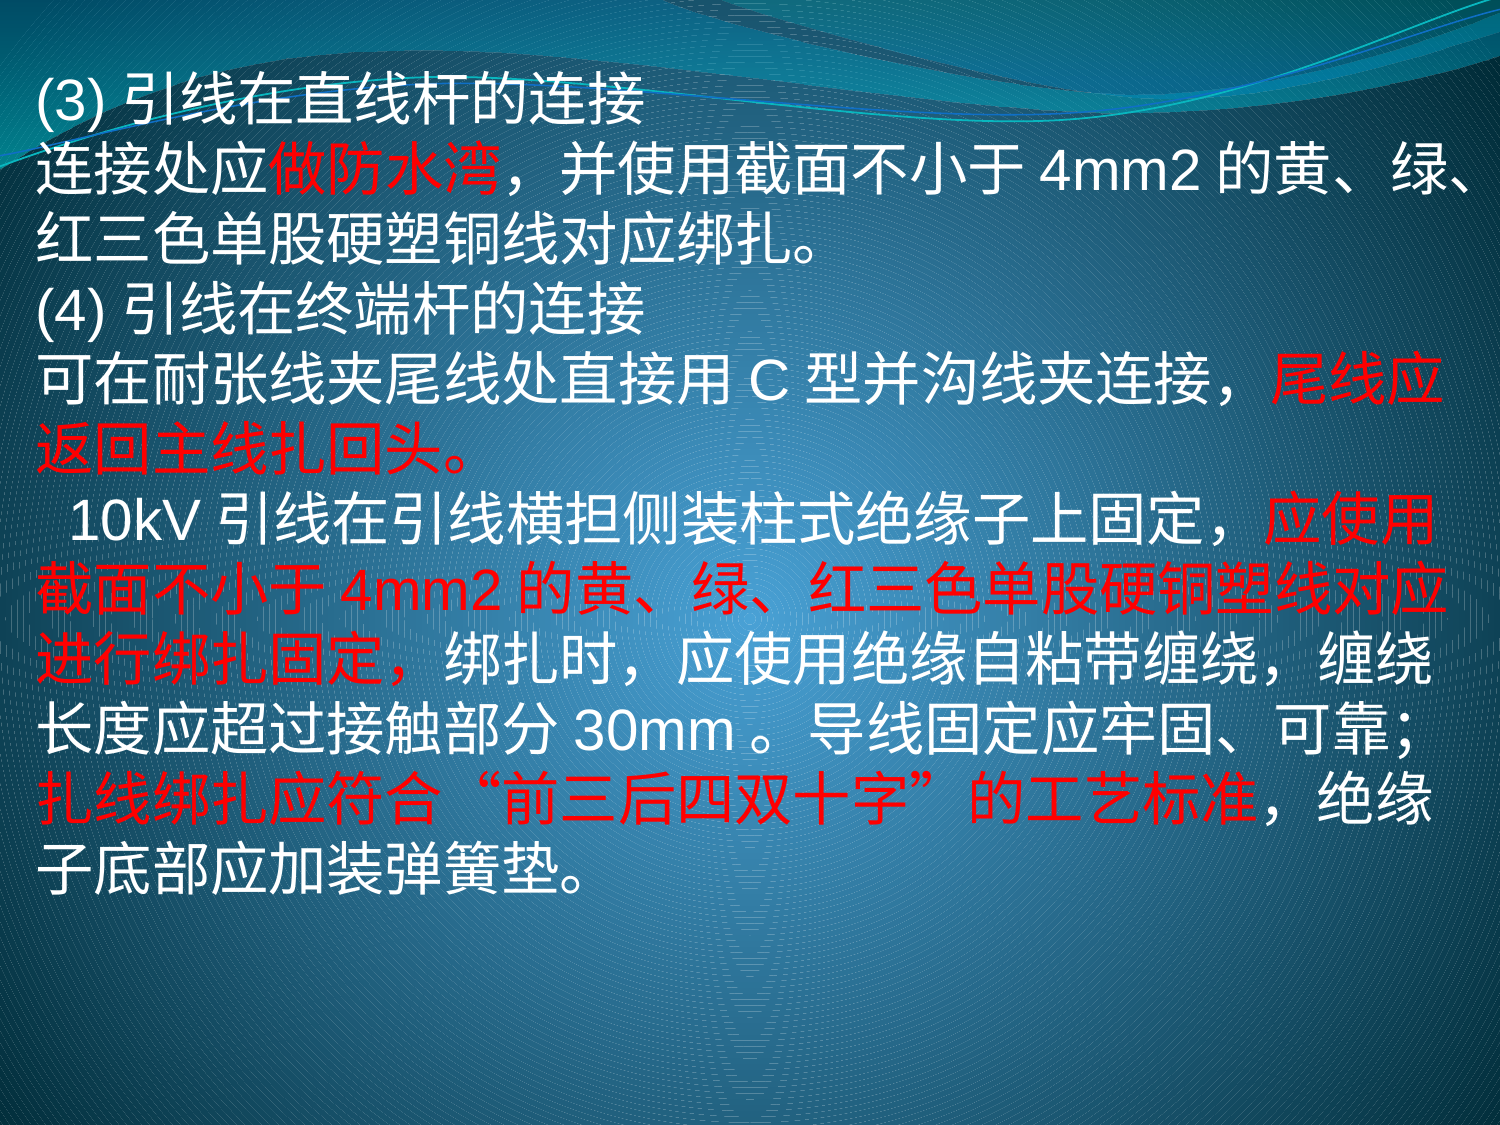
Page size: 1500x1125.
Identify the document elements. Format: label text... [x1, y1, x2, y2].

text_box (3)引线在直线杆的连接 连接处应做防水湾，并使用截面不小于4mm2的黄、绿、红三色单股硬塑铜线对应绑扎。 (4)引线在终端杆的连接 可在耐张线夹尾线处直接用C型并沟线夹连接，尾线应返回主线扎回头。 10kV引线在引线横担侧装柱式绝缘子上固定，应使用截面不小于4mm2的黄、绿、红三色单股硬铜塑线对应进行绑扎固定，绑扎时，应使用绝缘自粘带缠绕，缠绕长度应超过接触部分30mm。导线固定应牢固、可靠；扎线绑扎应符合“前三后四双十字”的工艺标准，绝缘子底部应加装弹簧垫。 [20, 55, 1467, 910]
